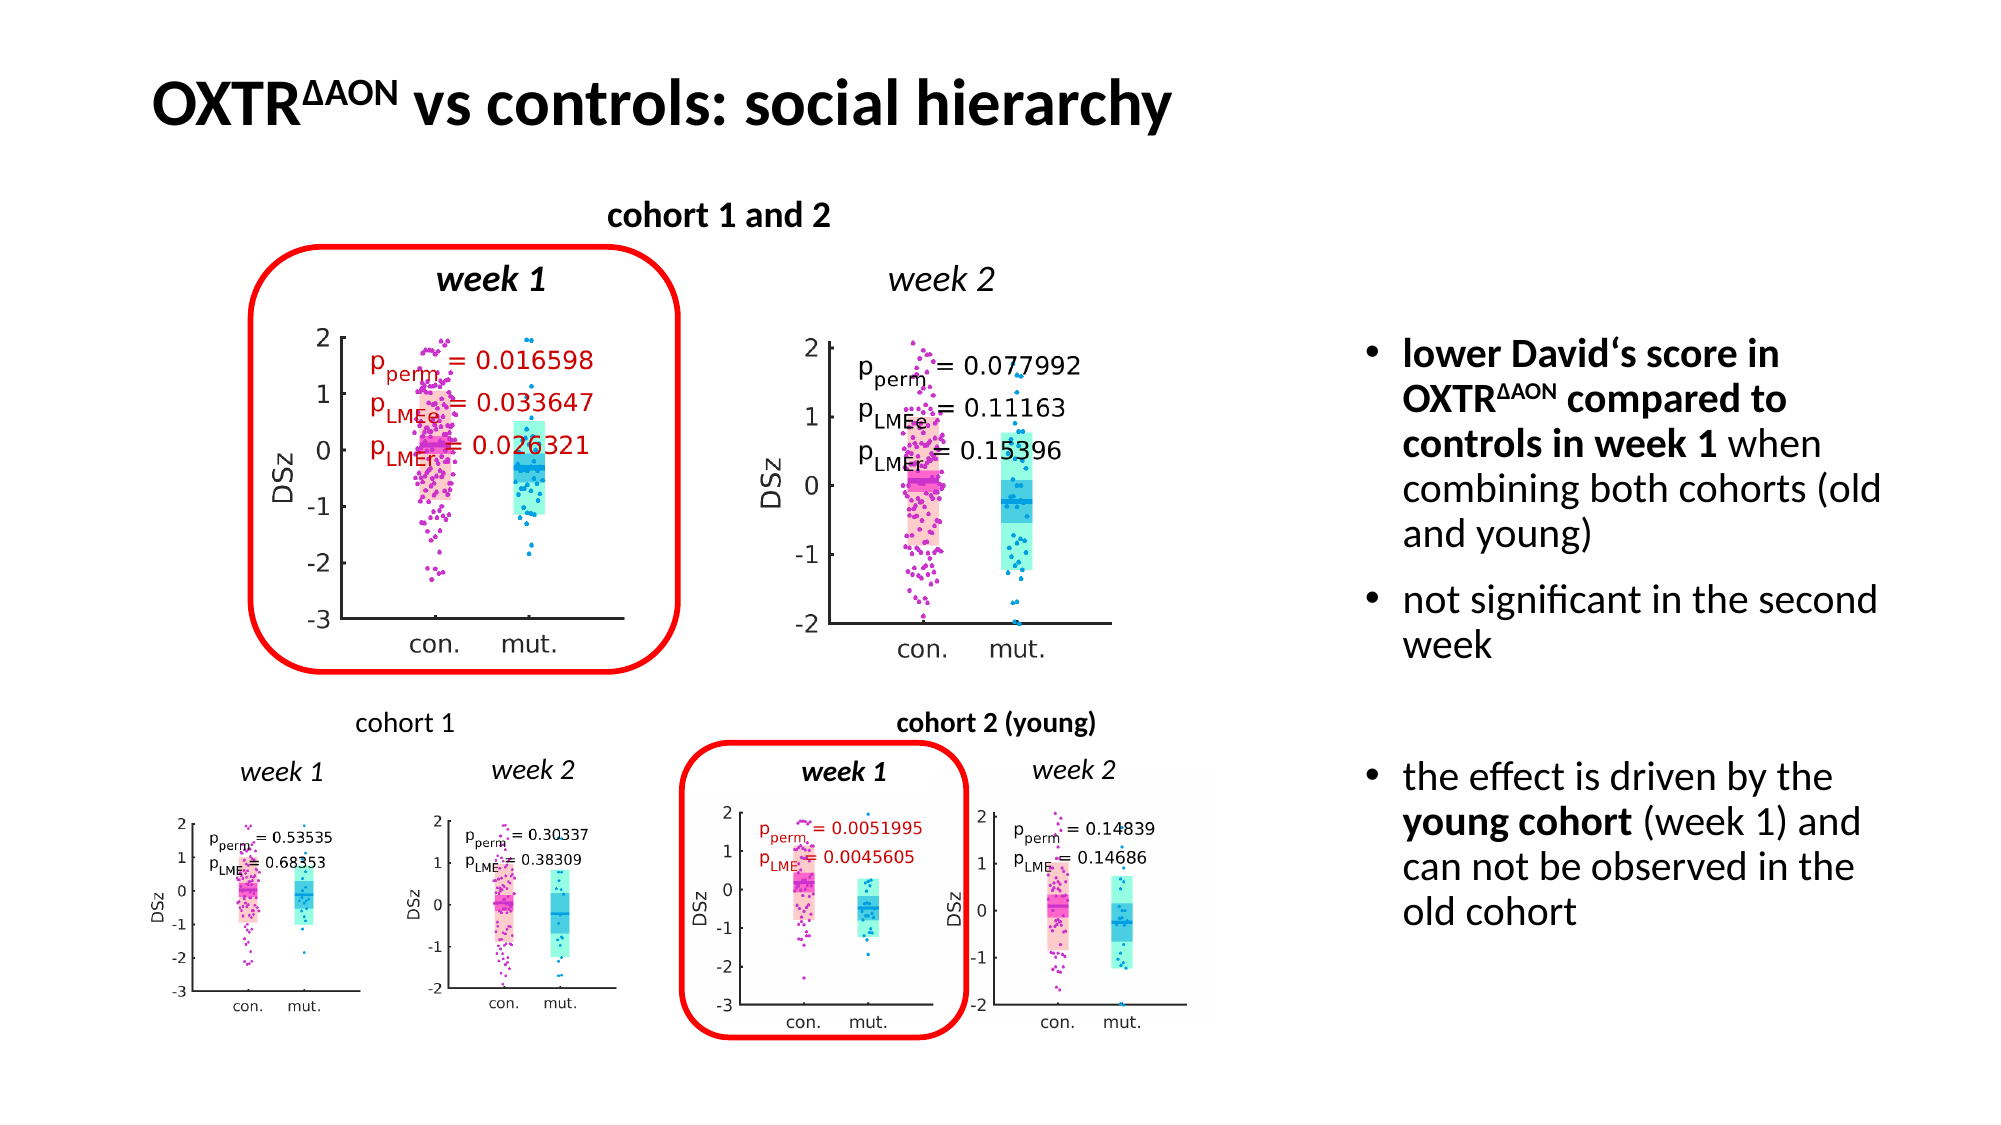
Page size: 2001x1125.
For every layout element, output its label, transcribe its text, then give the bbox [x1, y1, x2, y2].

text_box cohort 1 [340, 696, 471, 746]
picture [144, 793, 383, 1012]
picture [735, 297, 1152, 659]
text_box week 2 [476, 742, 590, 793]
picture [250, 303, 652, 654]
text_box lower David‘s score in OXTRΔAON compared to controls in week 1 when combining both cohorts (old and young) not significant in the second week the effect is driven by the young cohort (week 1) and can not be observed in the old cohort [1350, 323, 1920, 1038]
text_box [680, 741, 963, 787]
text_box week 2 [1017, 742, 1131, 770]
text_box cohort 2 (young) [881, 696, 1112, 746]
picture [398, 795, 636, 1009]
text_box [251, 245, 679, 673]
title OXTRΔAON vs controls: social hierarchy [137, 59, 1863, 278]
text_box [700, 1029, 948, 1039]
text_box week 2 [873, 246, 1011, 297]
text_box week 1 [225, 744, 339, 793]
text_box cohort 1 and 2 [592, 182, 847, 243]
picture [677, 770, 1216, 1029]
